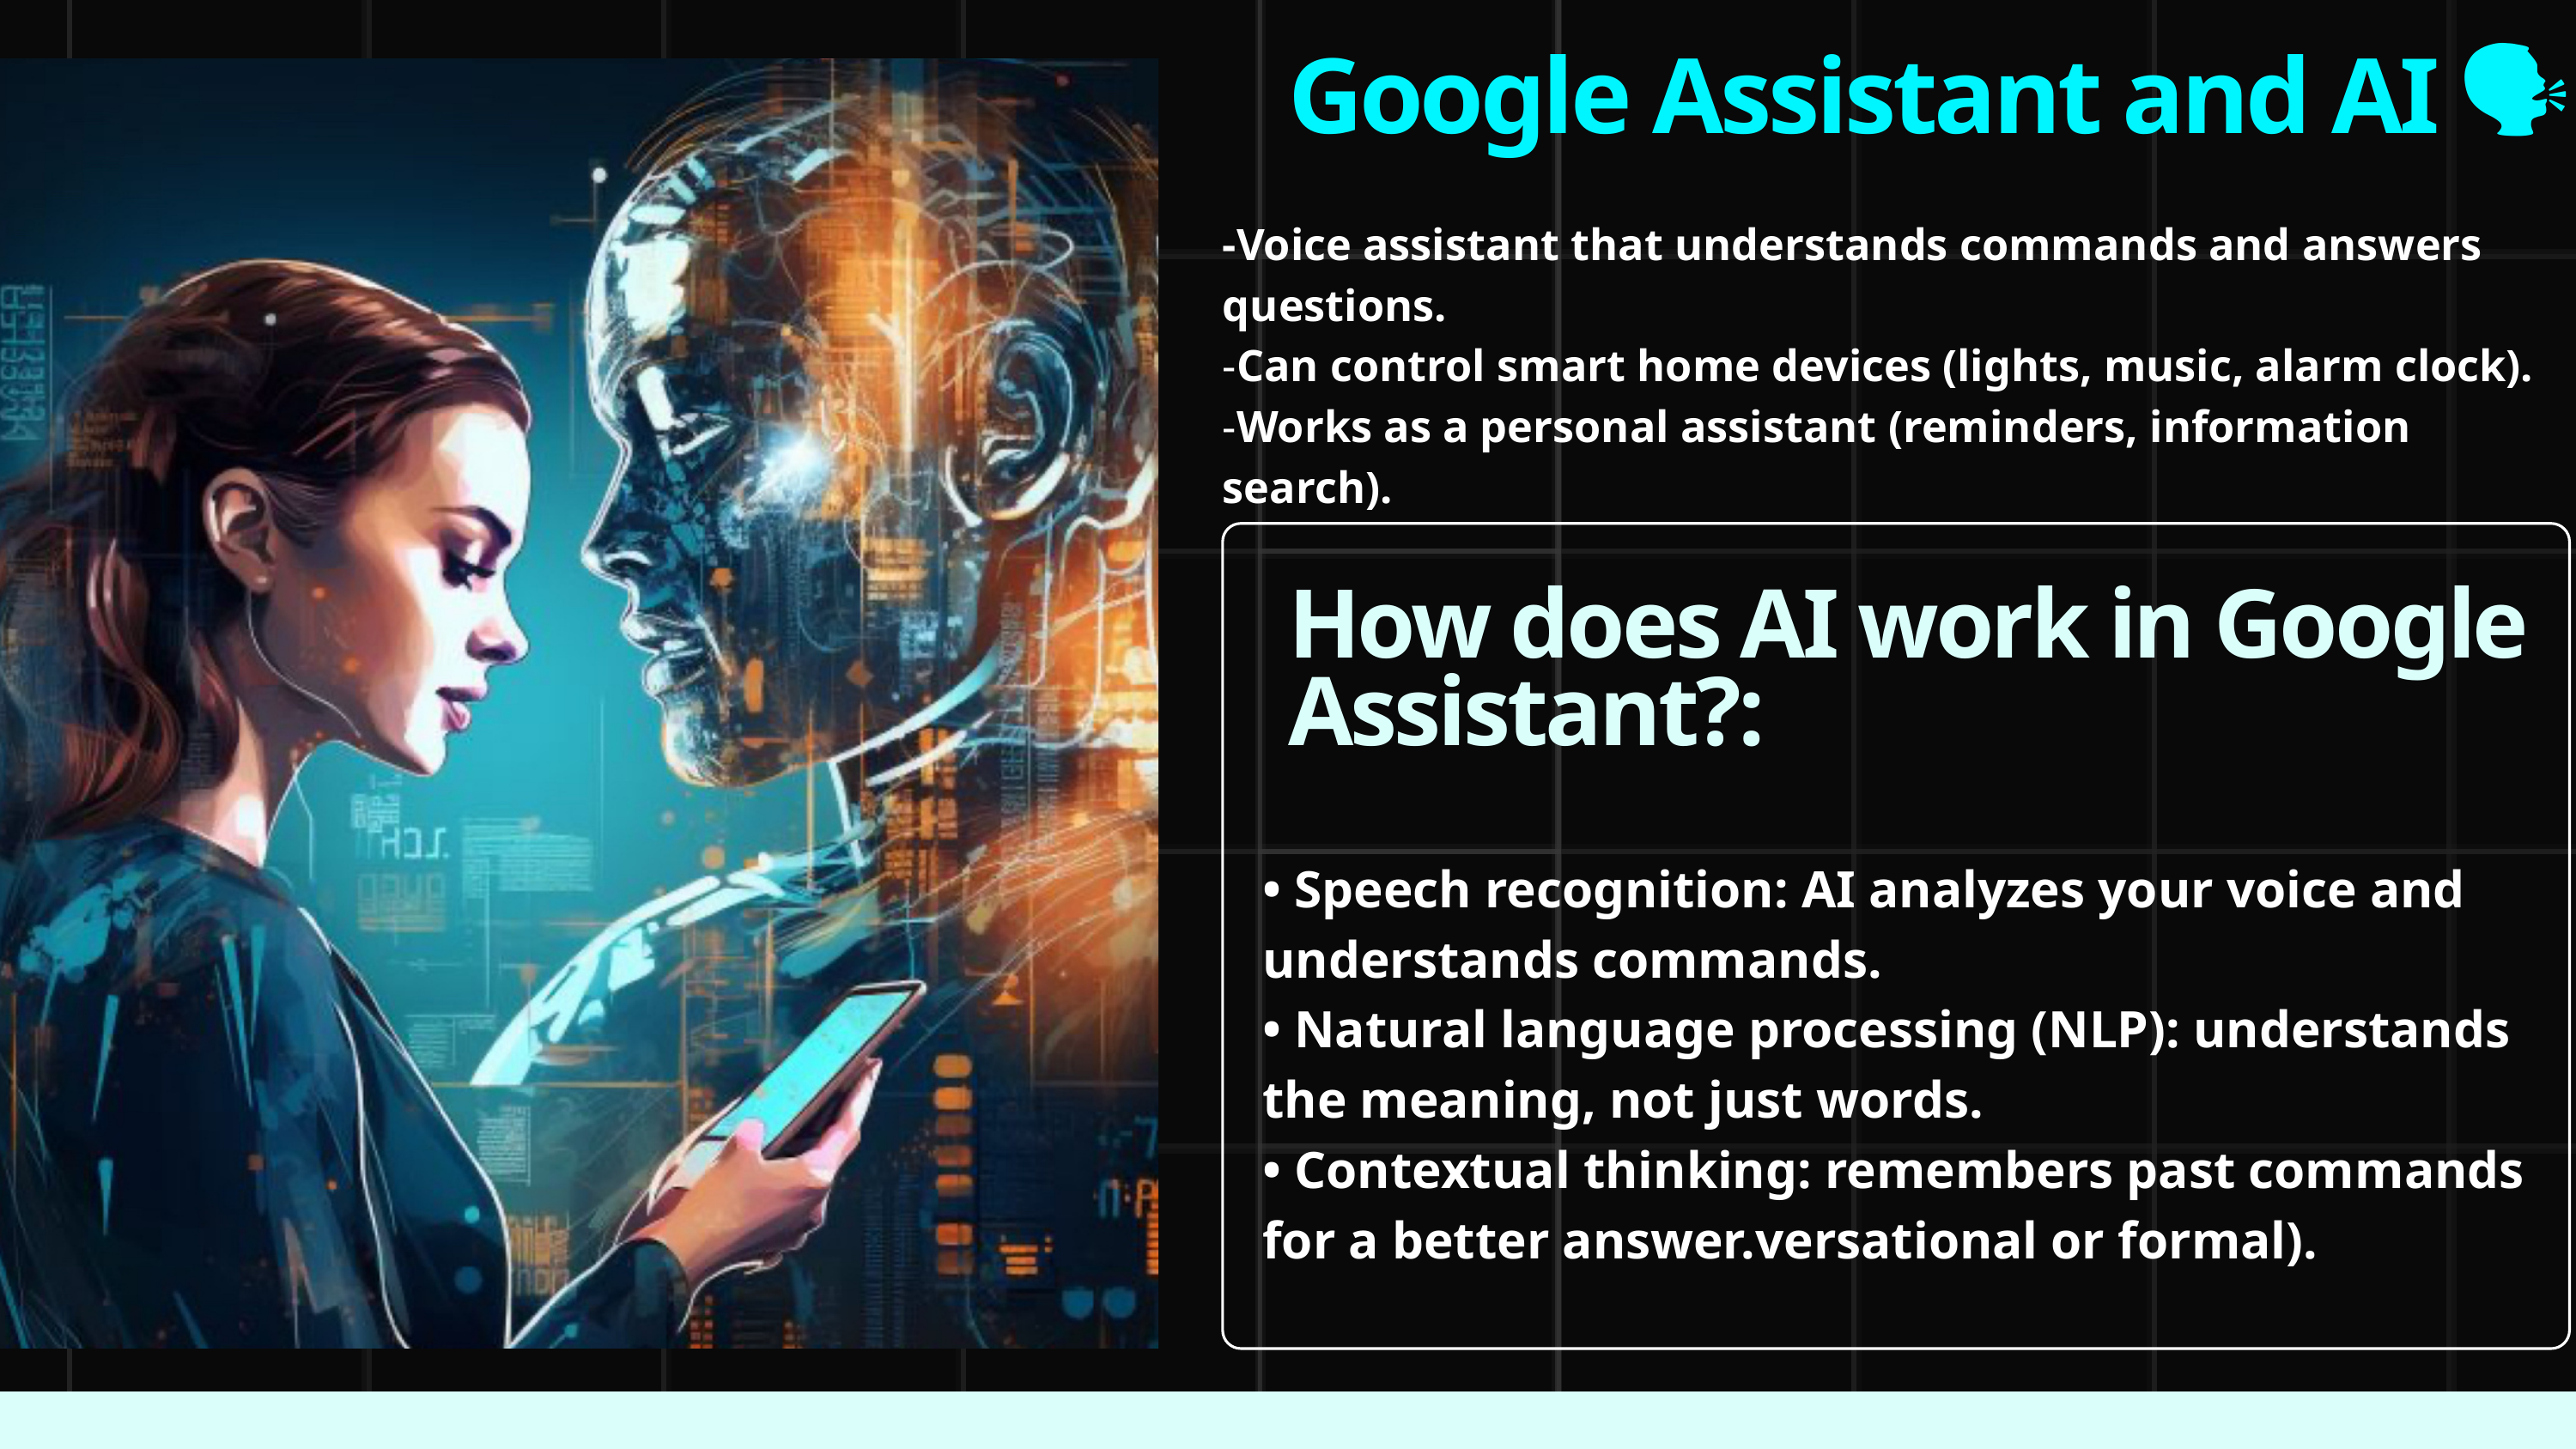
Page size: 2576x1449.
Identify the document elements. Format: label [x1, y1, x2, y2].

text_box [0, 58, 60, 1349]
text_box [0, 1391, 2576, 1449]
text_box [66, 0, 2576, 1390]
text_box [1222, 523, 2570, 1349]
